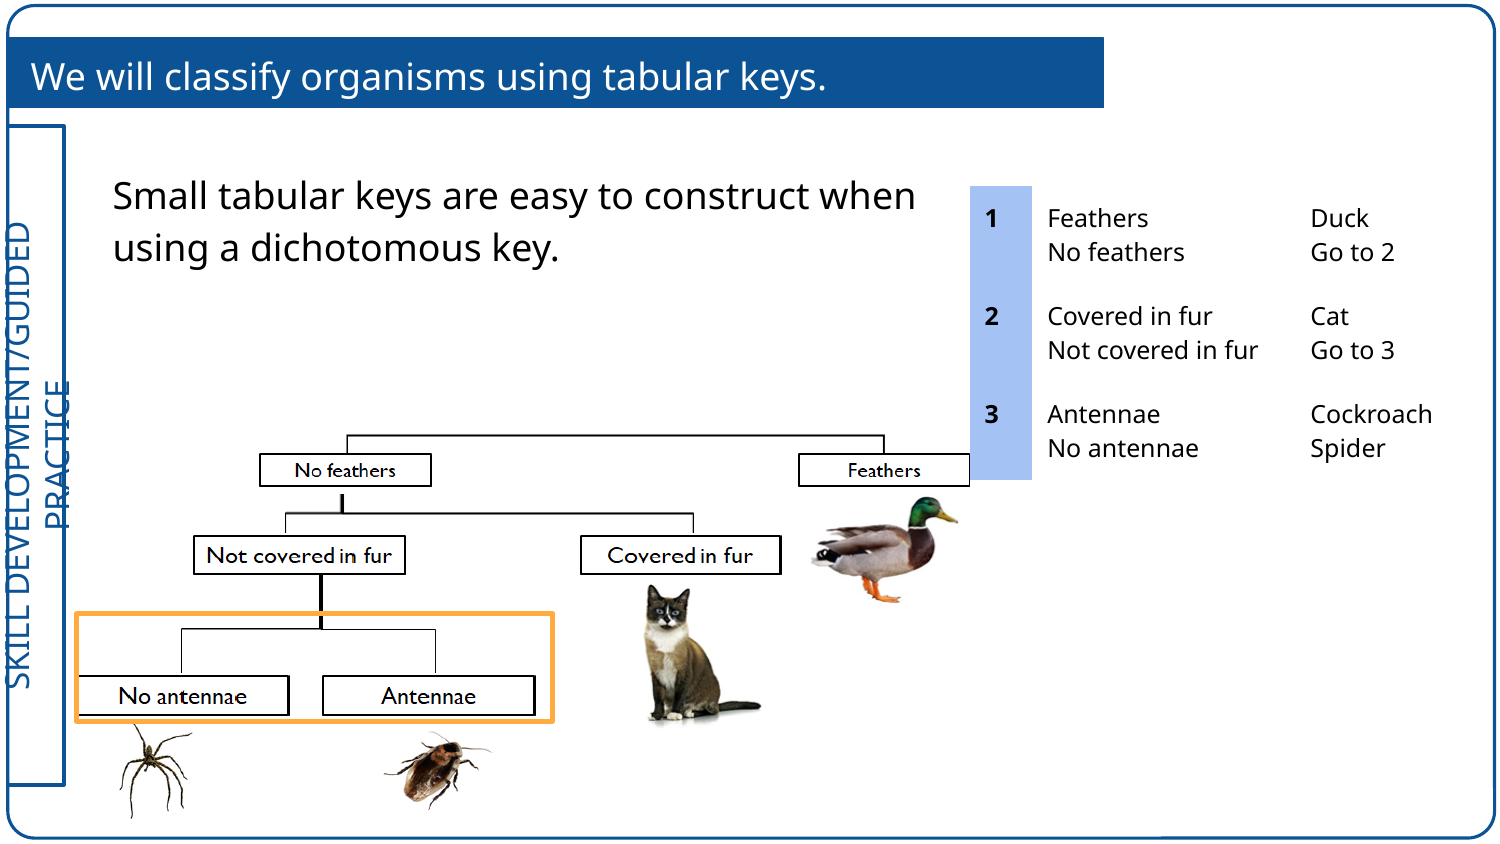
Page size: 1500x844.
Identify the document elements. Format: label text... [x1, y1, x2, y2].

table_cell 3 [970, 382, 1032, 480]
table_cell Covered in fur Not covered in fur [1032, 284, 1295, 382]
table_header 1 [970, 186, 1032, 284]
picture [76, 433, 970, 819]
subtitle We will classify organisms using tabular keys. [15, 43, 1097, 101]
table_cell Antennae No antennae [1032, 382, 1295, 480]
text_box [498, 613, 553, 722]
table_cell Cockroach Spider [1295, 382, 1476, 480]
table_header Duck Go to 2 [1295, 186, 1476, 284]
text_box [294, 718, 316, 722]
picture [381, 730, 494, 810]
table_cell Cat Go to 3 [1295, 284, 1476, 382]
table_cell 2 [970, 284, 1032, 382]
list Small tabular keys are easy to construct when using a dichotomous key. [97, 150, 1015, 349]
text_box [76, 613, 176, 673]
table_header Feathers No feathers [1032, 186, 1295, 284]
